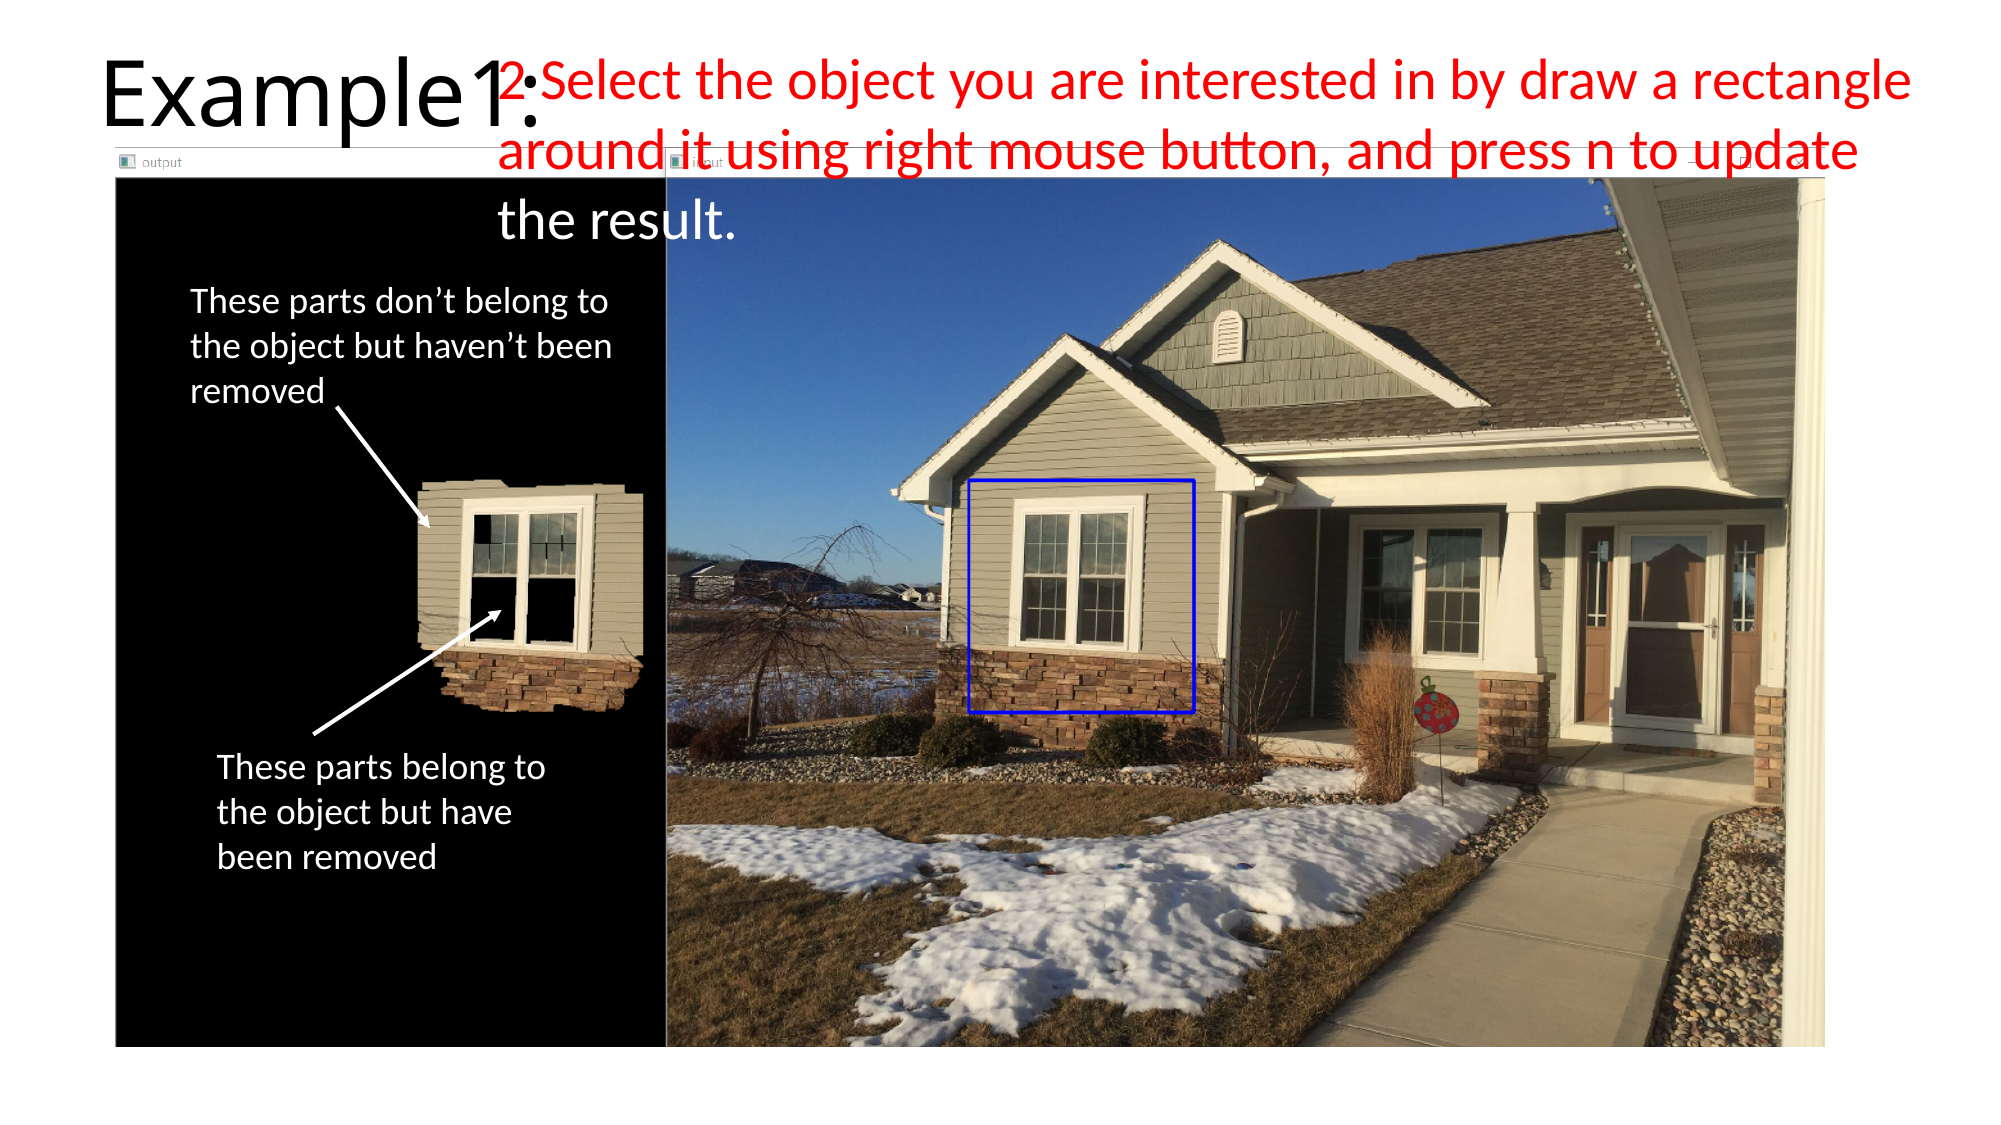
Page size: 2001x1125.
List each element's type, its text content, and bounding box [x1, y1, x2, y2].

text_box 2 Select the object you are interested in by draw a rectangle around it using right mouse button, and press n to update the result. [482, 33, 1950, 259]
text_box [336, 406, 430, 529]
picture [114, 147, 1825, 1047]
title Example1: [83, 21, 1809, 173]
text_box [313, 609, 502, 735]
